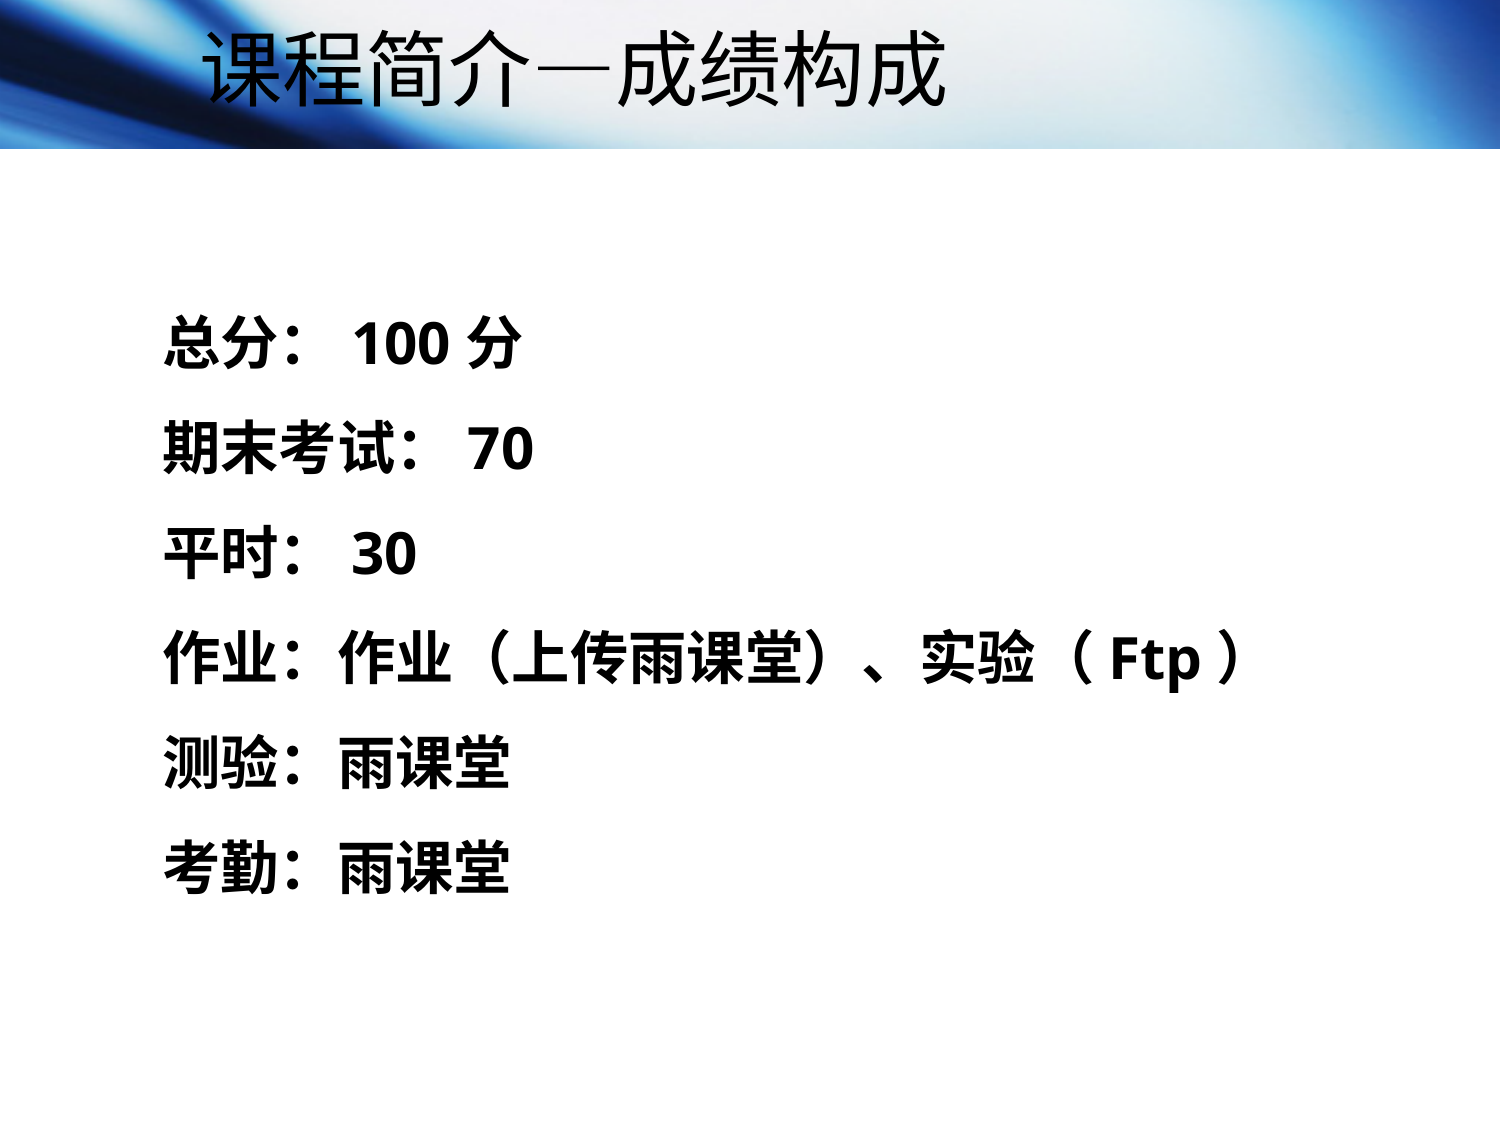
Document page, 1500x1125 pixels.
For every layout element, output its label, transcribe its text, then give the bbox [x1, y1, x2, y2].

list 总分：100分 期末考试：70 平时：30 作业：作业（上传雨课堂）、实验（Ftp） 测验：雨课堂 考勤：雨课堂 [147, 243, 1400, 929]
title 课程简介—成绩构成 [199, 24, 1425, 118]
picture [0, 0, 1500, 149]
